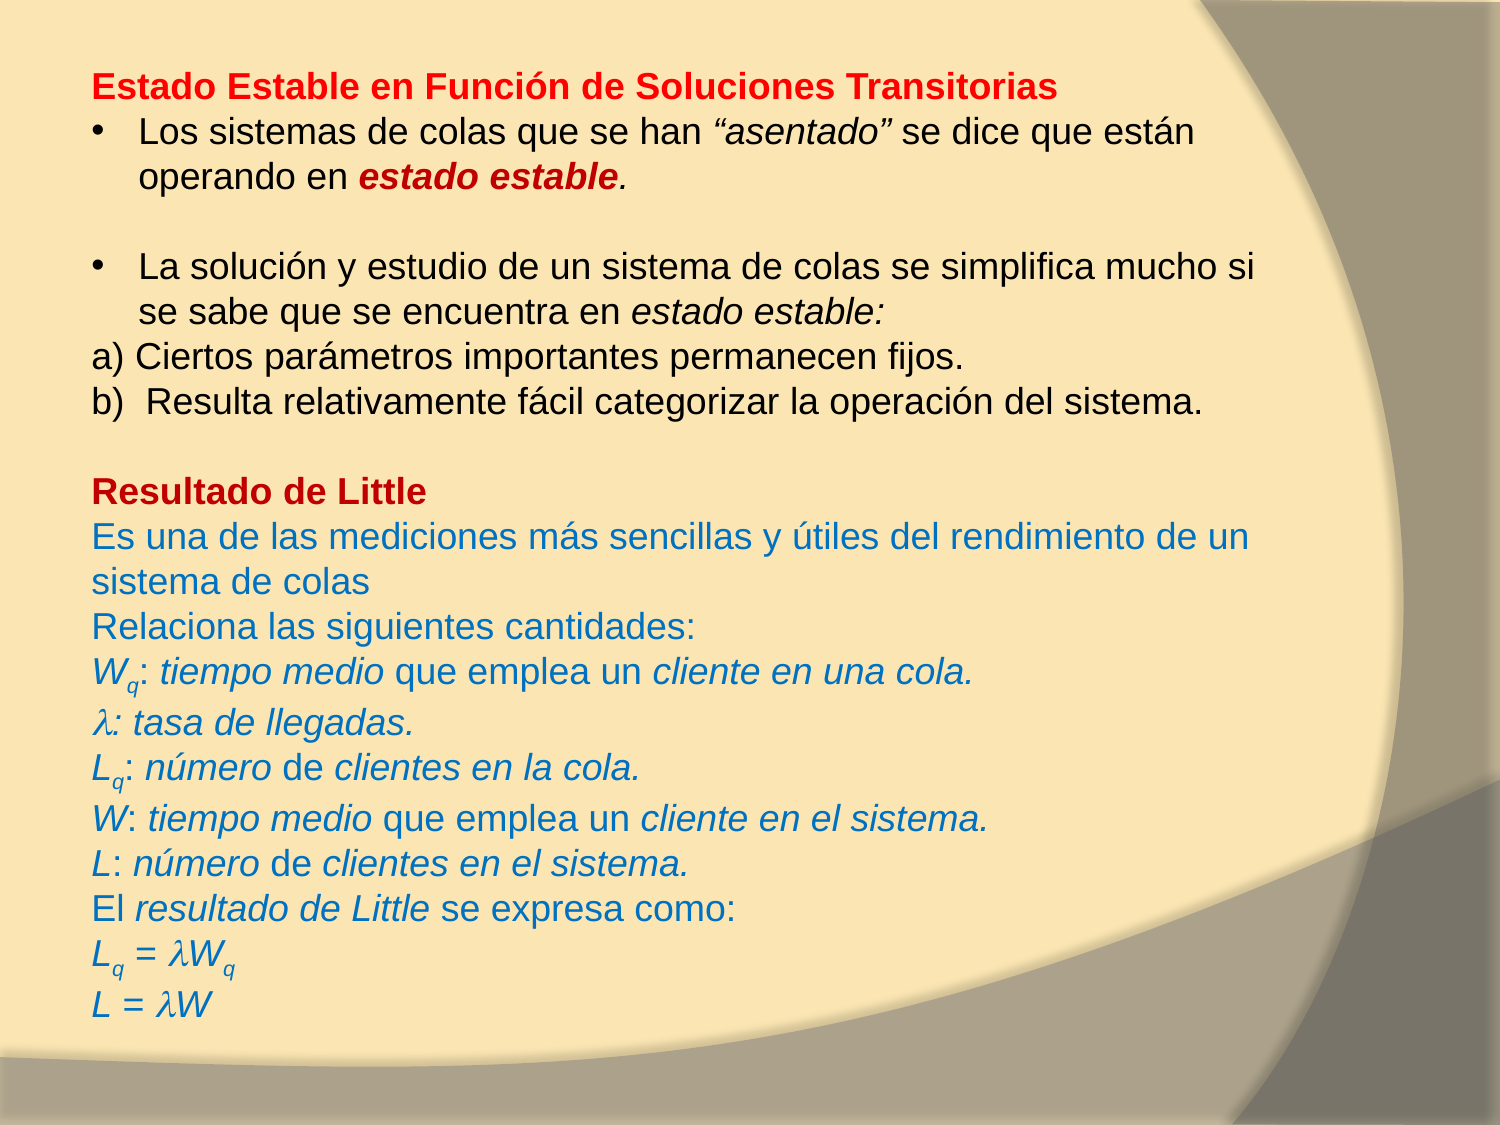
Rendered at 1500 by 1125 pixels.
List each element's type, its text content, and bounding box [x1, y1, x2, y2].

text_box Estado Estable en Función de Soluciones Transitorias Los sistemas de colas que se han “asentado” se dice que están operando en estado estable. La solución y estudio de un sistema de colas se simplifica mucho si se sabe que se encuentra en estado estable: a) Ciertos parámetros importantes permanecen fijos. b) Resulta relativamente fácil categorizar la operación del sistema. Resultado de Little Es una de las mediciones más sencillas y útiles del rendimiento de un sistema de colas Relaciona las siguientes cantidades: Wq: tiempo medio que emplea un cliente en una cola. : tasa de llegadas. Lq: número de clientes en la cola. W: tiempo medio que emplea un cliente en el sistema. L: número de clientes en el sistema. El resultado de Little se expresa como: Lq = Wq L = W [76, 54, 1306, 1078]
